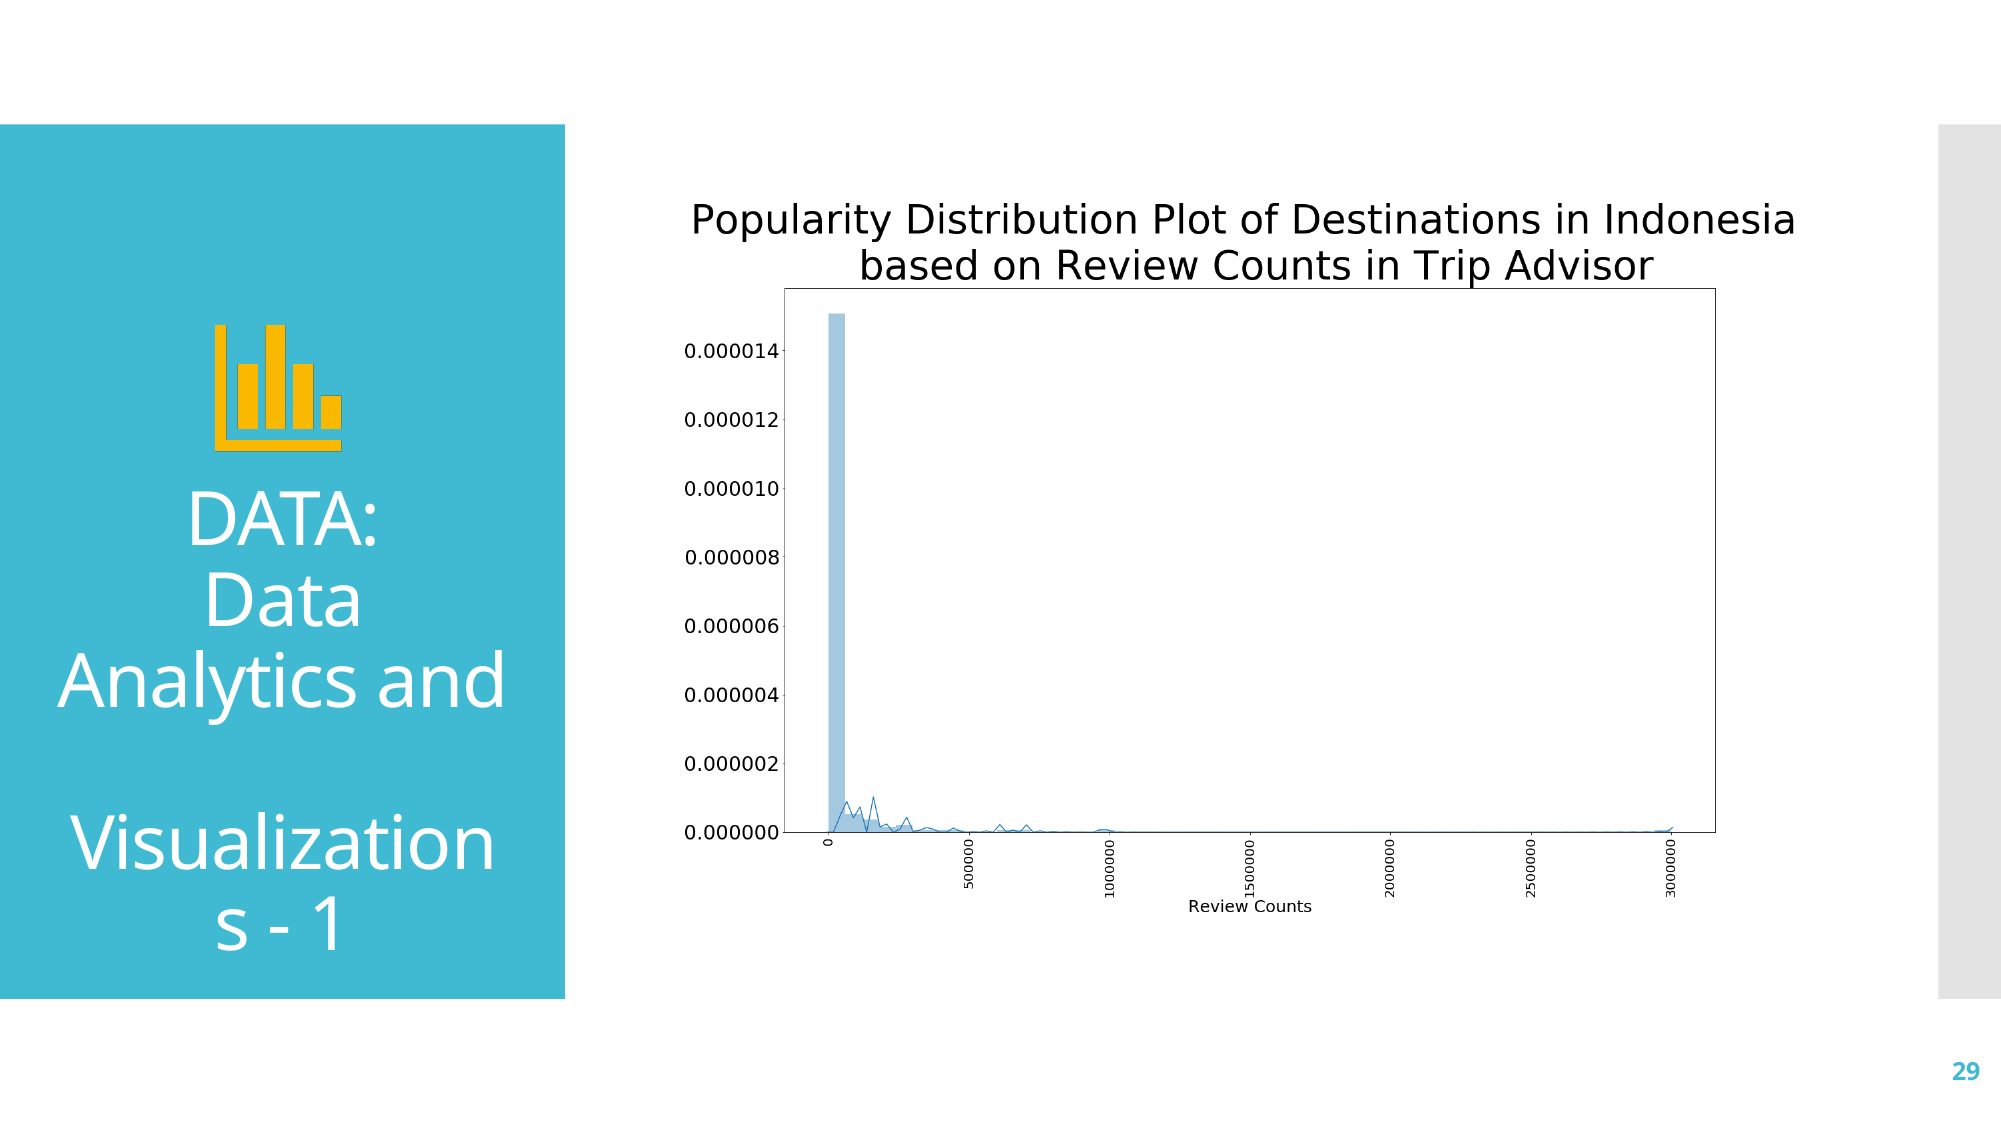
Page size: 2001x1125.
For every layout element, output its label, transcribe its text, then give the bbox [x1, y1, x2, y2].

title DATA: Data Analytics and Visualizations - 1 [41, 184, 525, 940]
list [634, 201, 1835, 922]
text_box [188, 299, 367, 478]
slide_number 29 [1744, 1042, 1996, 1103]
